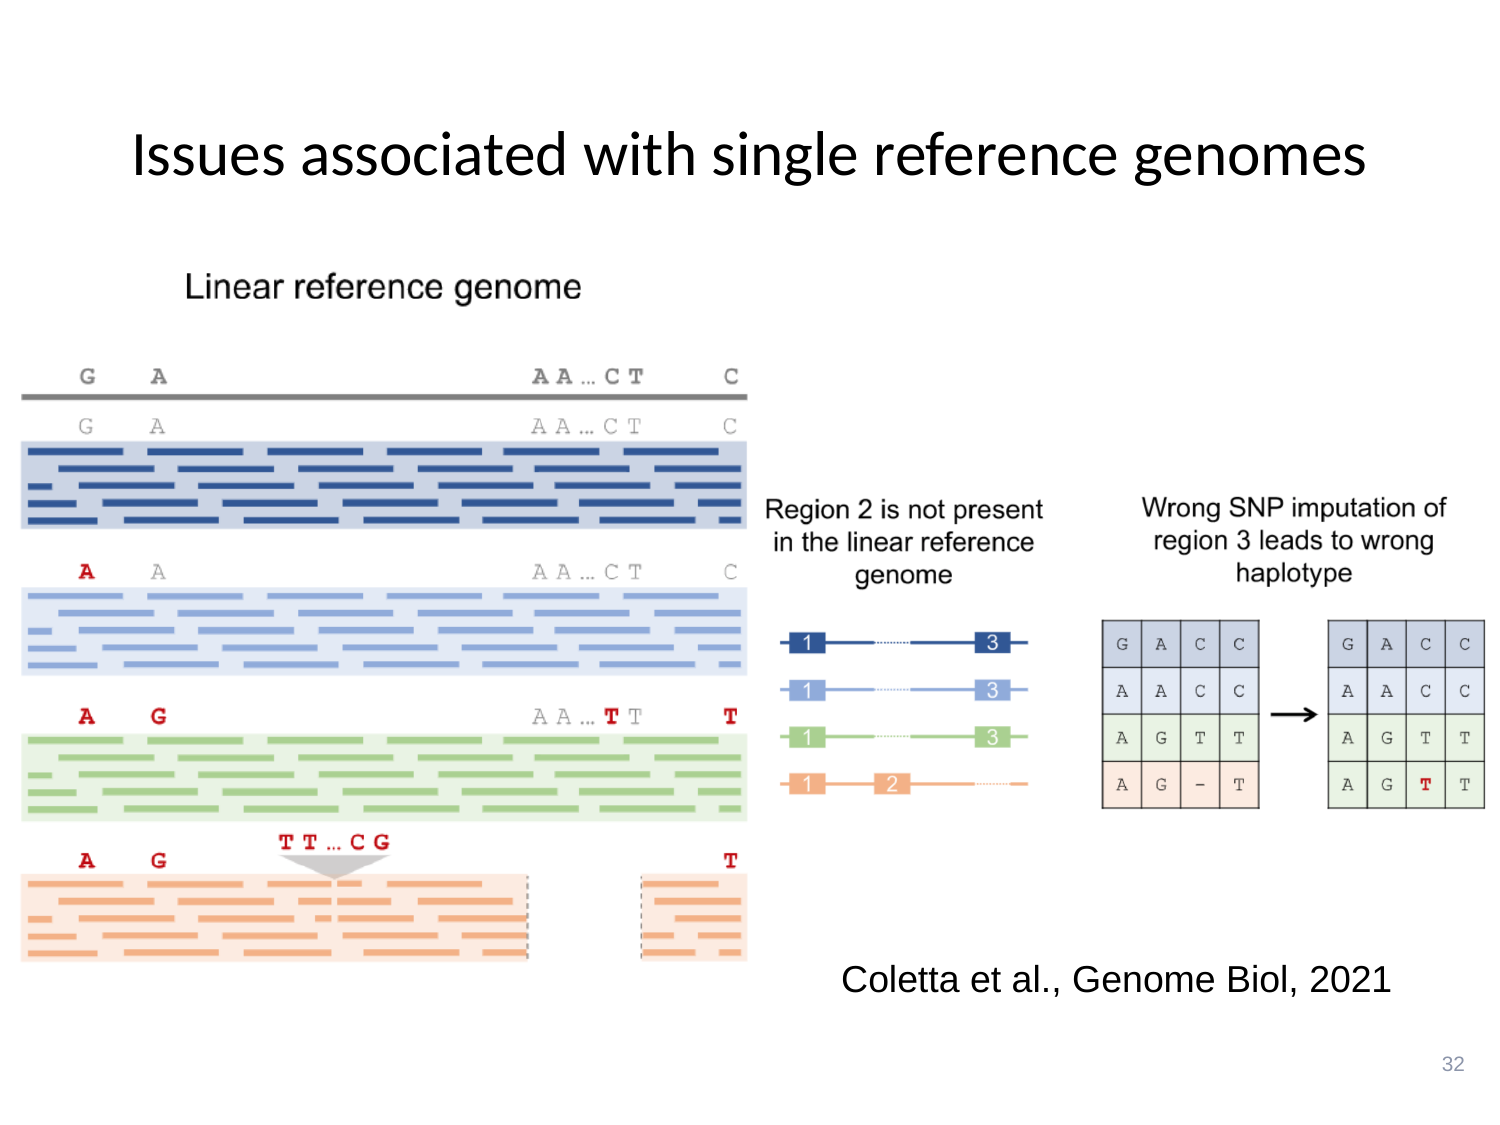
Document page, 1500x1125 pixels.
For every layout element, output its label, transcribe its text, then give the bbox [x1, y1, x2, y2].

text_box Coletta et al., Genome Biol, 2021 [826, 947, 1424, 1023]
picture [0, 249, 1500, 986]
slide_number 32 [1389, 1019, 1480, 1106]
title Issues associated with single reference genomes [51, 97, 1449, 204]
